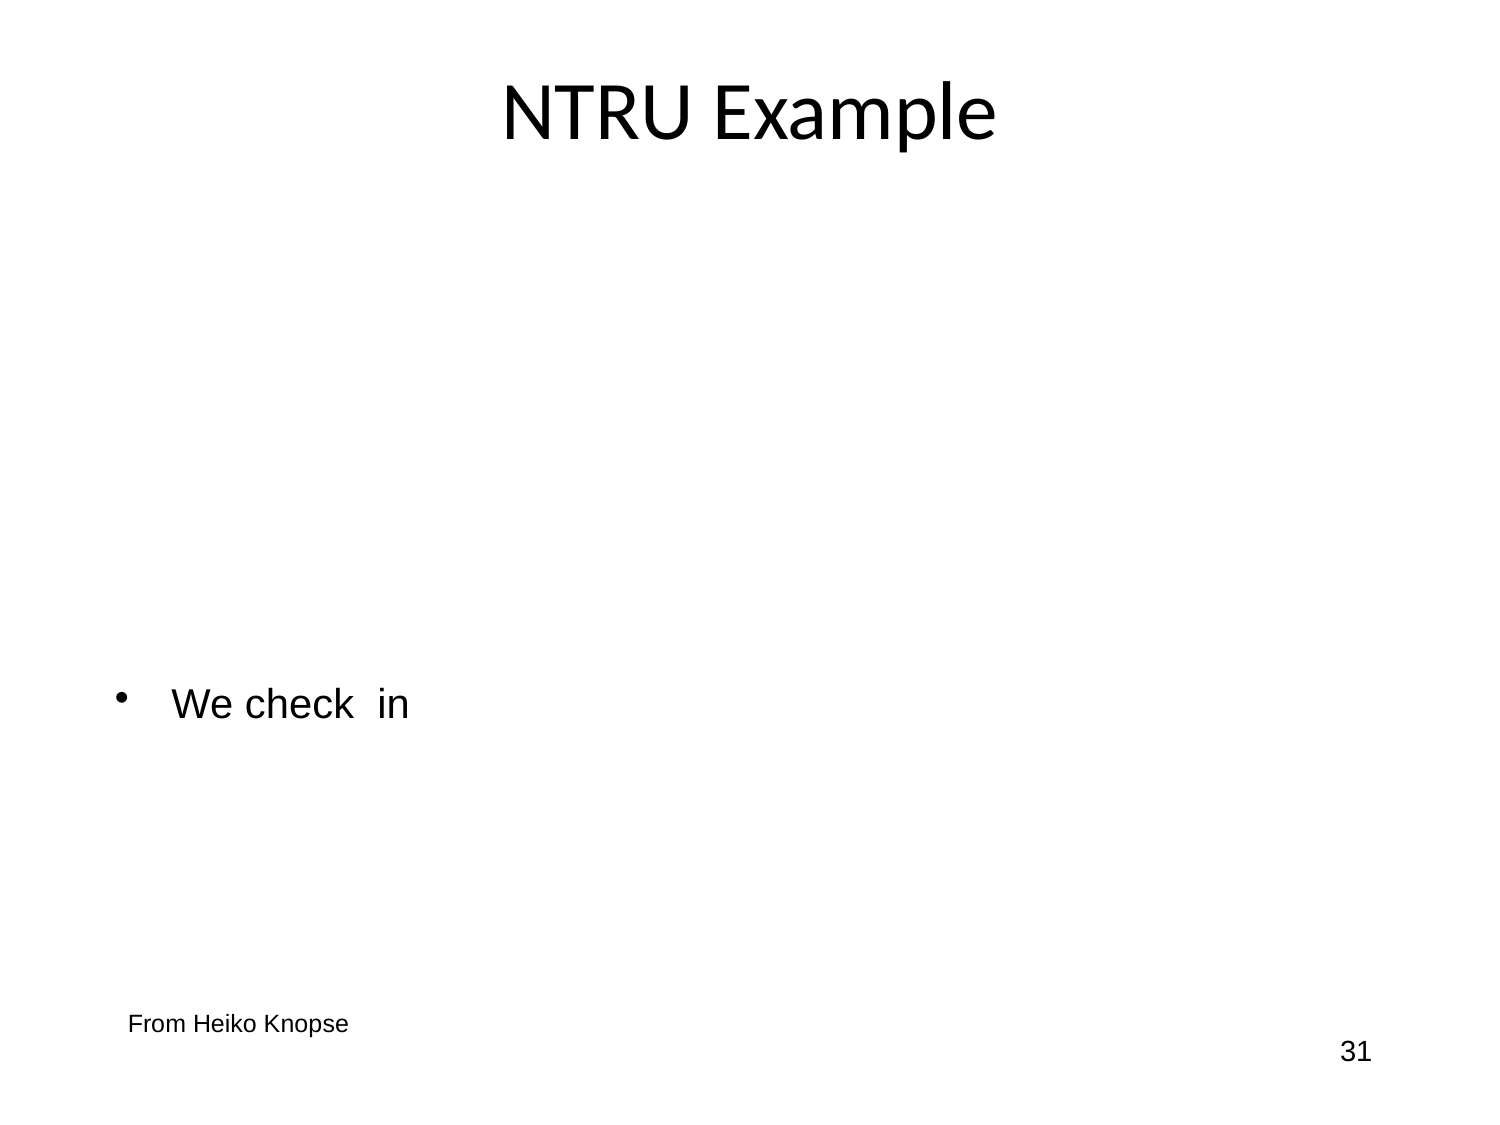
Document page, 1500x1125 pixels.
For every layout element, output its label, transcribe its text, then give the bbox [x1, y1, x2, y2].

title NTRU Example [112, 24, 1388, 188]
text_box From Heiko Knopse [113, 999, 365, 1045]
slide_number 31 [1074, 1024, 1388, 1101]
